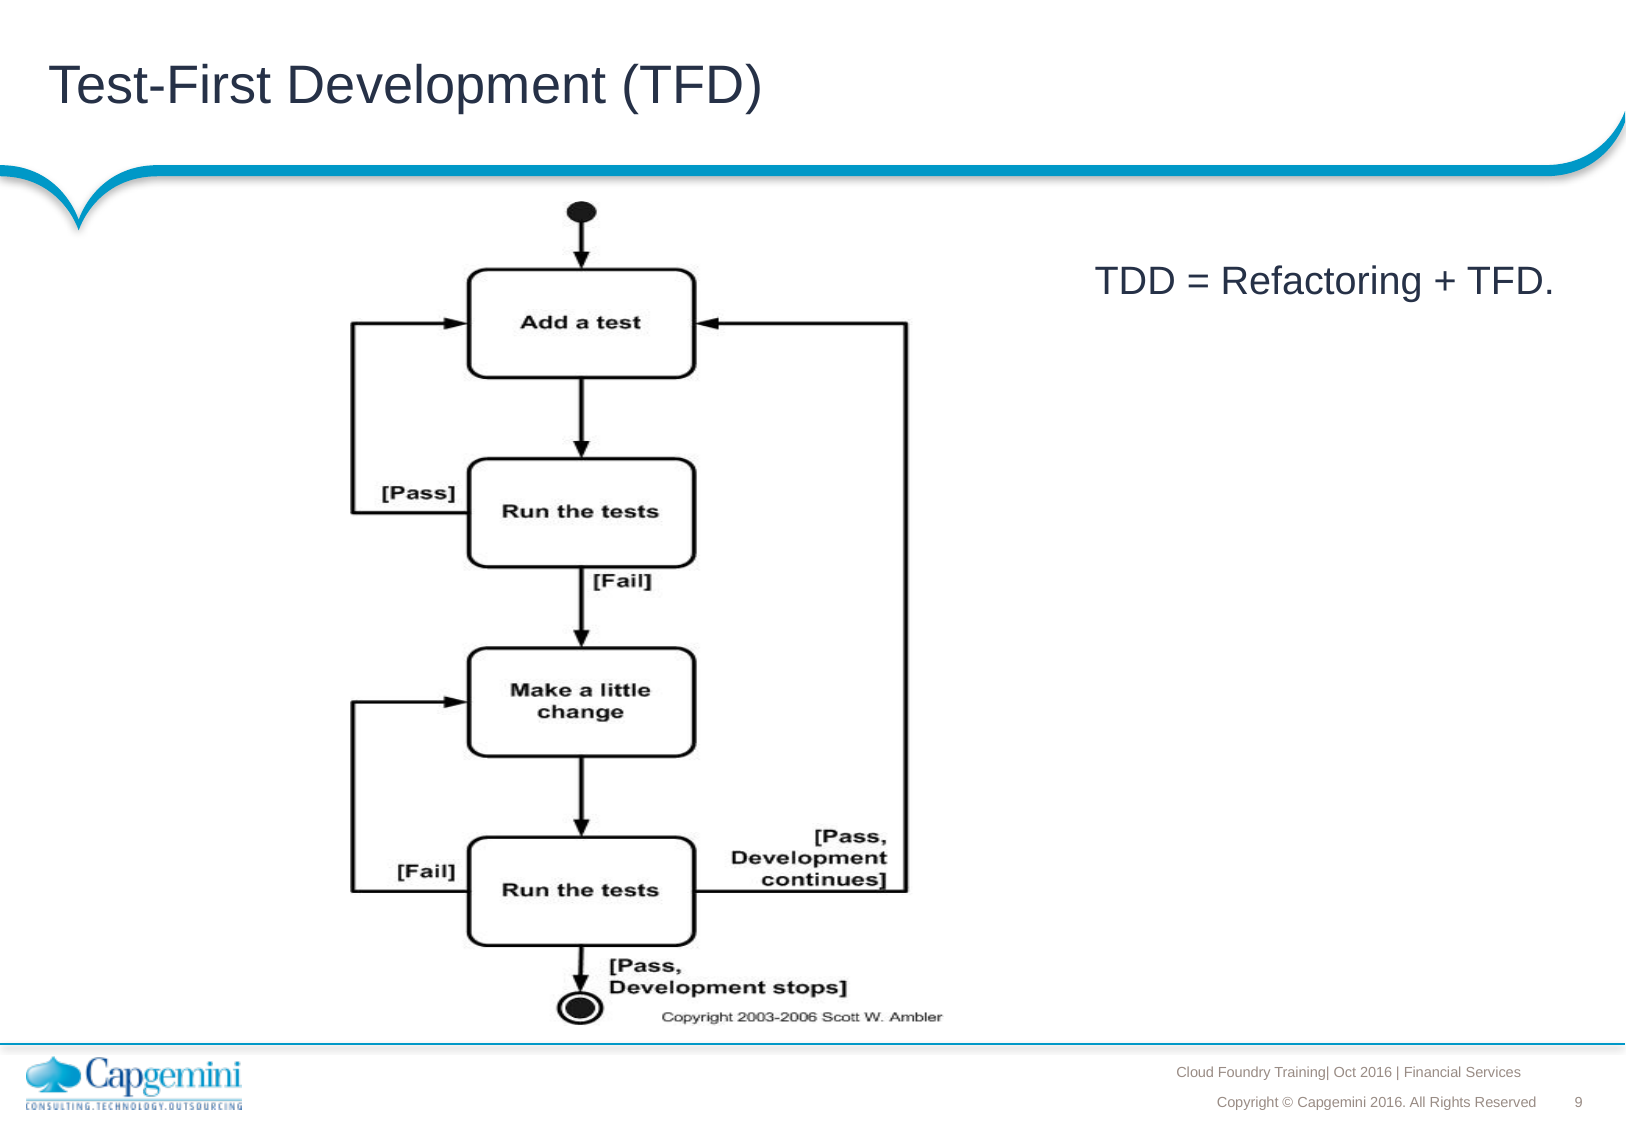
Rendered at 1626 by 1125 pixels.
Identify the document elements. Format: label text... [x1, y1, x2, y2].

picture [349, 200, 945, 1026]
title Test-First Development (TFD) [0, 0, 1625, 165]
text_box TDD = Refactoring + TFD. [1079, 247, 1571, 311]
picture [26, 1056, 242, 1110]
